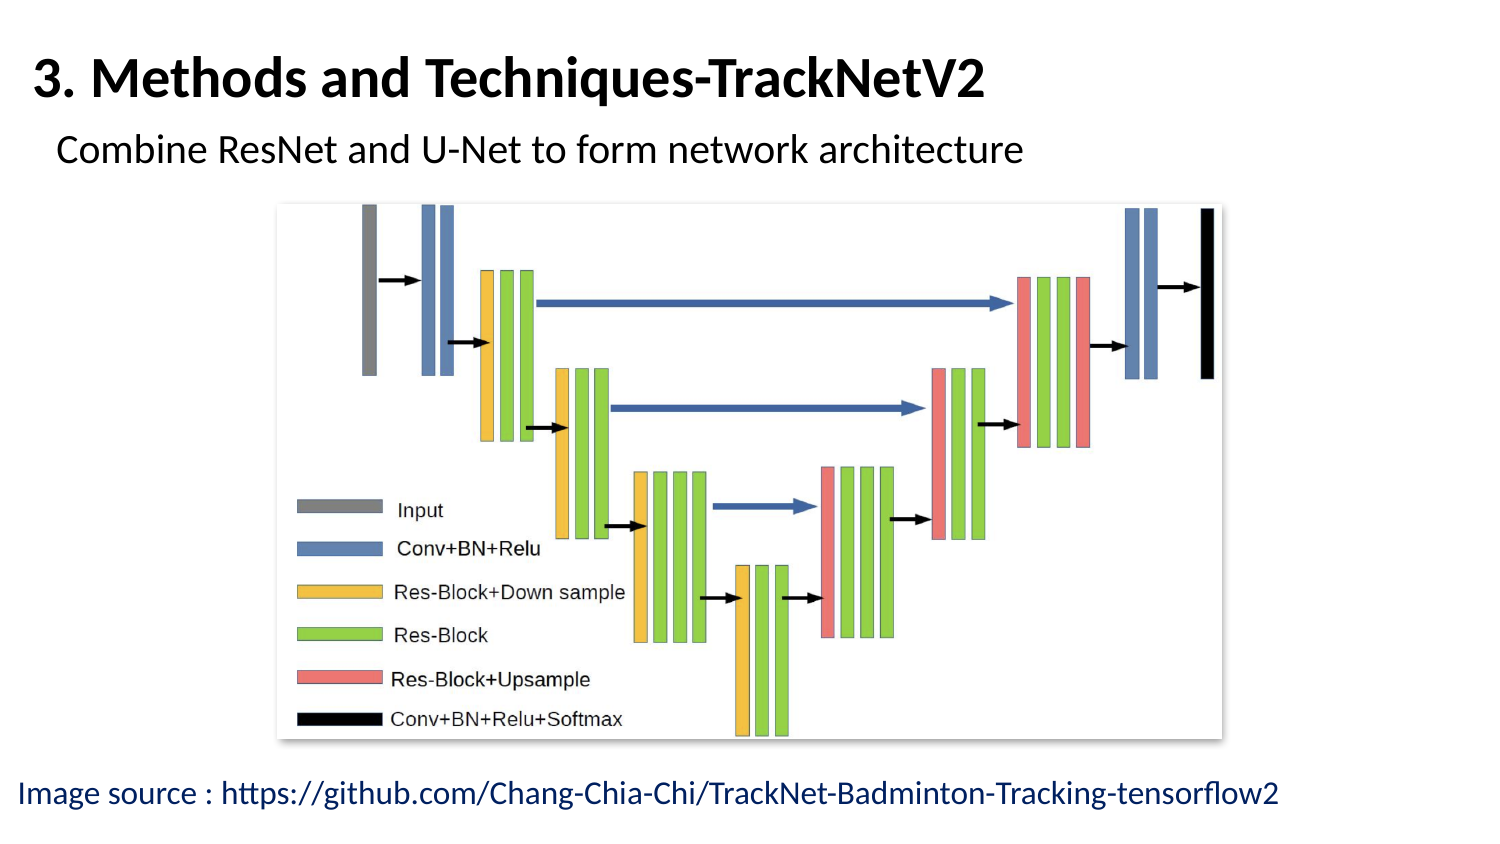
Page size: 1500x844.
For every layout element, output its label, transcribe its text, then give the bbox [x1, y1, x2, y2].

picture [277, 204, 1222, 739]
list Combine ResNet and U-Net to form network architecture [41, 114, 1500, 829]
text_box Image source : https://github.com/Chang-Chia-Chi/TrackNet-Badminton-Tracking-tensorflow2 [2, 764, 1497, 819]
text_box 3. Methods and Techniques-TrackNetV2 [17, 0, 1343, 117]
